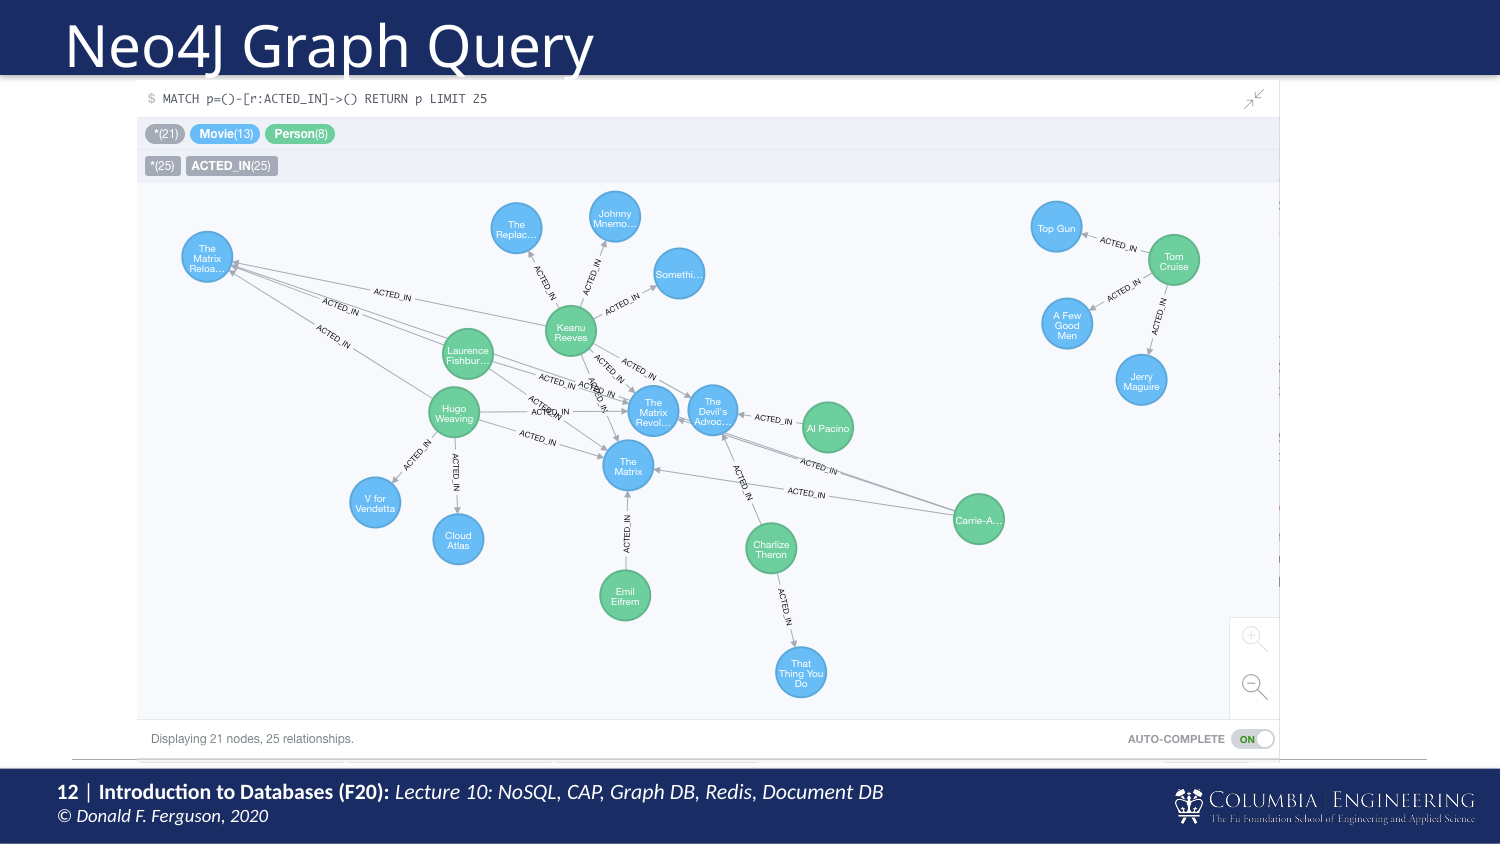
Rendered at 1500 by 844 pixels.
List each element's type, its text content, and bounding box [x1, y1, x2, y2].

title Neo4J Graph Query [50, 9, 1409, 73]
picture [137, 80, 1280, 764]
